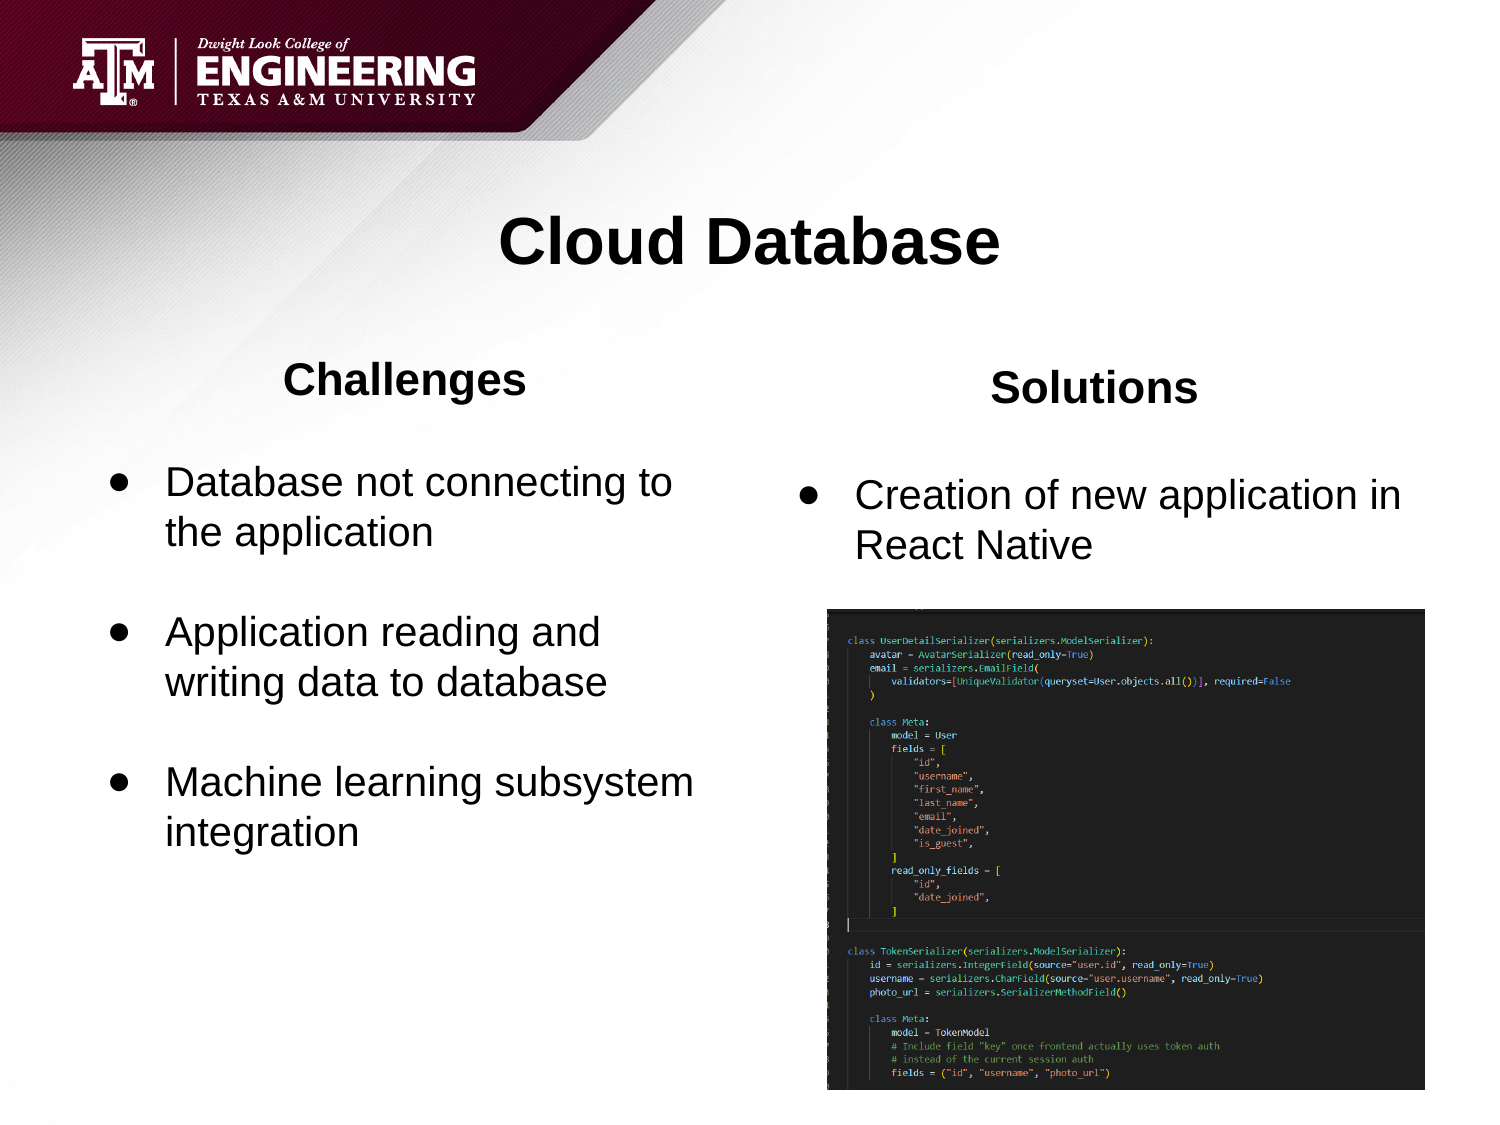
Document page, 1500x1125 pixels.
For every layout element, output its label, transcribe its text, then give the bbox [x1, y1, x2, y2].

picture [0, 0, 1500, 1125]
title Cloud Database [75, 172, 1425, 304]
text_box Solutions Creation of new application in React Native [764, 342, 1426, 942]
text_box Challenges Database not connecting to the application Application reading and writing data to database Machine learning subsystem integration [75, 334, 736, 950]
